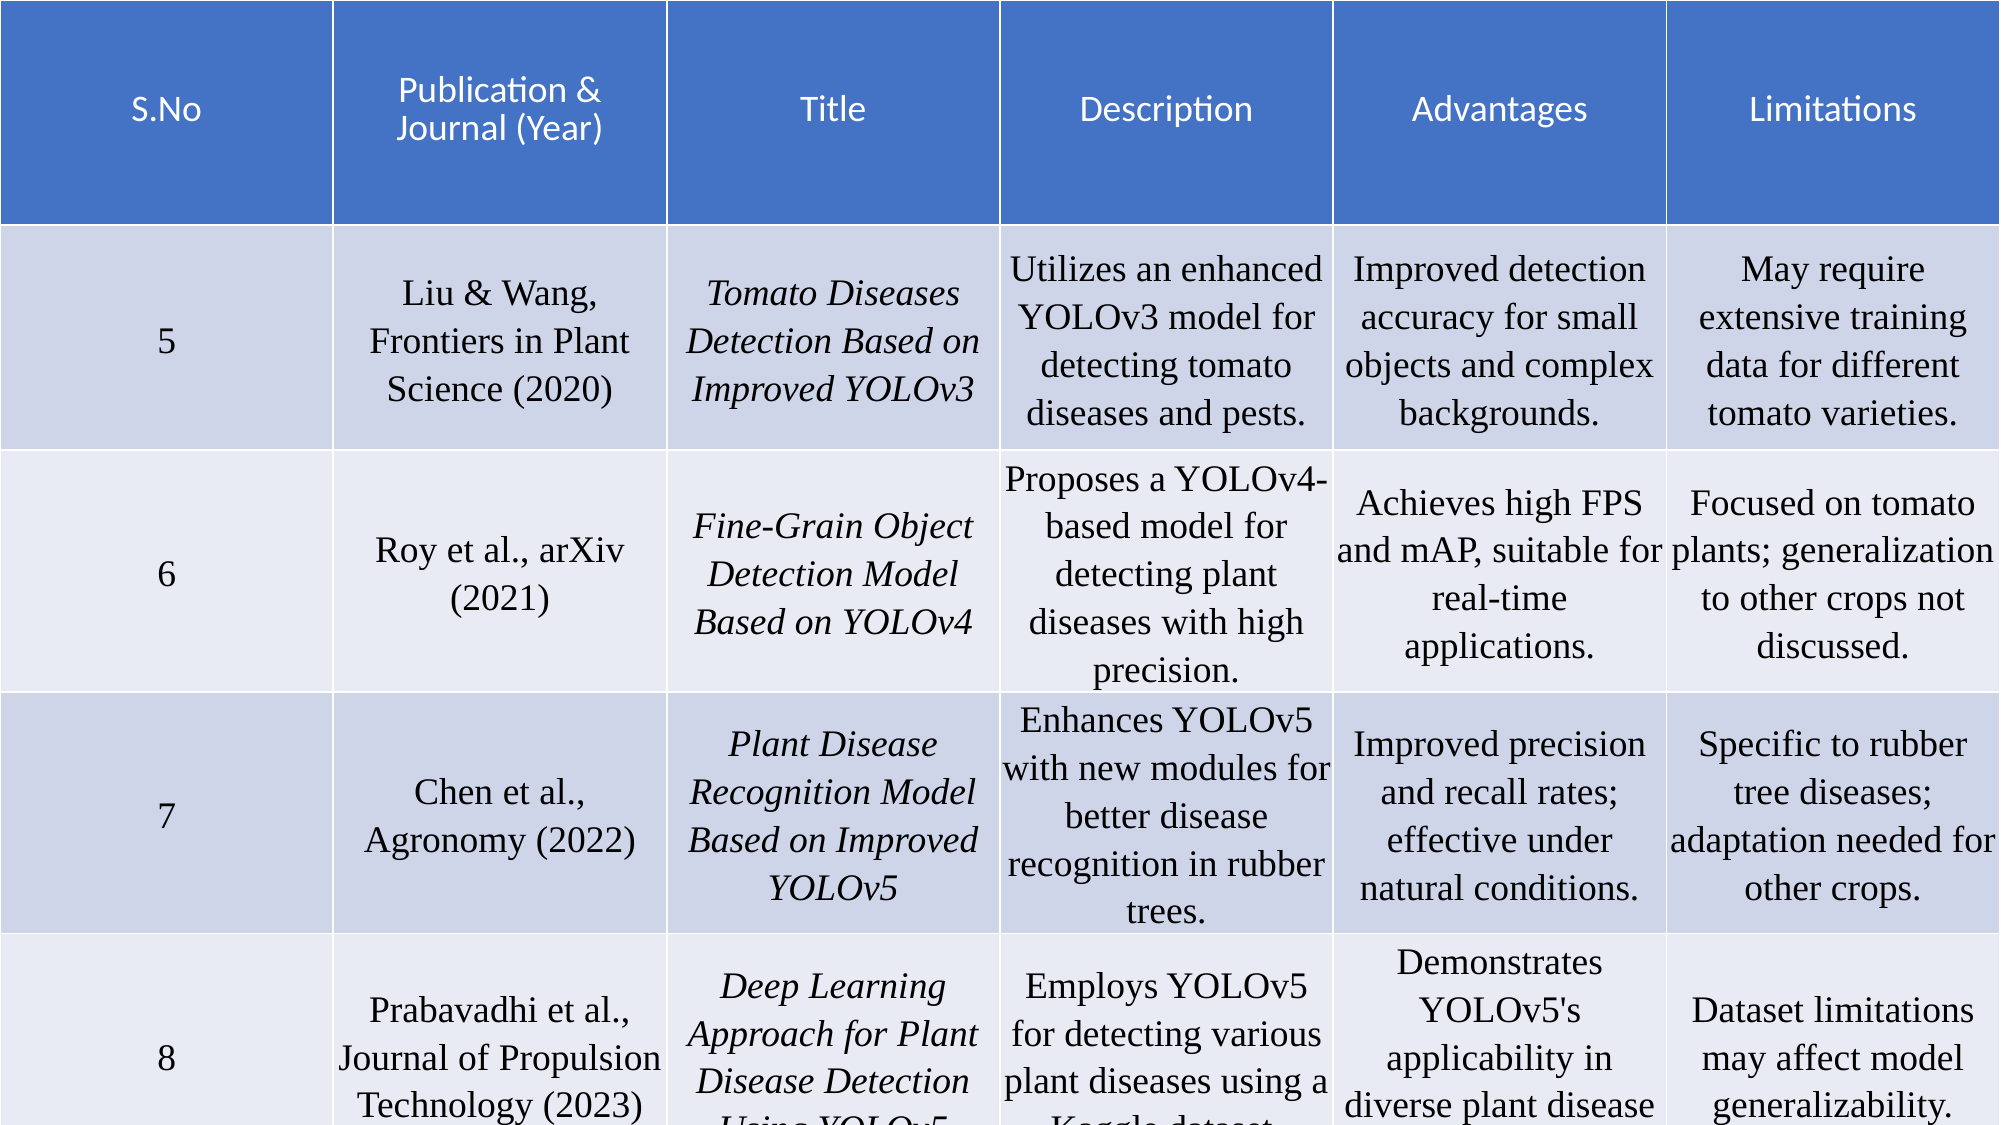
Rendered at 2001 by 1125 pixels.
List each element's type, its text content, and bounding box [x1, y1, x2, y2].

table_cell Utilizes an enhanced YOLOv3 model for detecting tomato diseases and pests. [1001, 226, 1332, 449]
table_cell 5 [1, 226, 332, 449]
table_cell 8 [1, 934, 332, 1125]
table_cell Deep Learning Approach for Plant Disease Detection Using YOLOv5 [668, 934, 999, 1125]
table_cell Specific to rubber tree diseases; adaptation needed for other crops. [1667, 693, 1999, 933]
table_cell Enhances YOLOv5 with new modules for better disease recognition in rubber trees. [1001, 693, 1332, 933]
table_cell 7 [1, 693, 332, 933]
table_header Description [1001, 1, 1332, 224]
table_header Publication & Journal (Year) [334, 1, 666, 224]
table_cell 6 [1, 451, 332, 691]
table_cell Tomato Diseases Detection Based on Improved YOLOv3 [668, 226, 999, 449]
table_cell May require extensive training data for different tomato varieties. [1667, 226, 1999, 449]
table_header Limitations [1667, 1, 1999, 224]
table_header Advantages [1334, 1, 1666, 224]
table_cell Achieves high FPS and mAP, suitable for real-time applications. [1334, 451, 1666, 691]
table_cell Proposes a YOLOv4-based model for detecting plant diseases with high precision. [1001, 451, 1332, 691]
table_header S.No [1, 1, 332, 224]
table_cell Roy et al., arXiv (2021) [334, 451, 666, 691]
table_cell Improved precision and recall rates; effective under natural conditions. [1334, 693, 1666, 933]
table_cell Prabavadhi et al., Journal of Propulsion Technology (2023) [334, 934, 666, 1125]
table_cell Dataset limitations may affect model generalizability. [1667, 934, 1999, 1125]
table_cell Plant Disease Recognition Model Based on Improved YOLOv5 [668, 693, 999, 933]
table_cell Focused on tomato plants; generalization to other crops not discussed. [1667, 451, 1999, 691]
table_cell Liu & Wang, Frontiers in Plant Science (2020) [334, 226, 666, 449]
table_cell Chen et al., Agronomy (2022) [334, 693, 666, 933]
table_cell Improved detection accuracy for small objects and complex backgrounds. [1334, 226, 1666, 449]
table_cell Fine-Grain Object Detection Model Based on YOLOv4 [668, 451, 999, 691]
table_cell Employs YOLOv5 for detecting various plant diseases using a Kaggle dataset. [1001, 934, 1332, 1125]
table_header Title [668, 1, 999, 224]
table_cell Demonstrates YOLOv5's applicability in diverse plant disease detection. [1334, 934, 1666, 1125]
